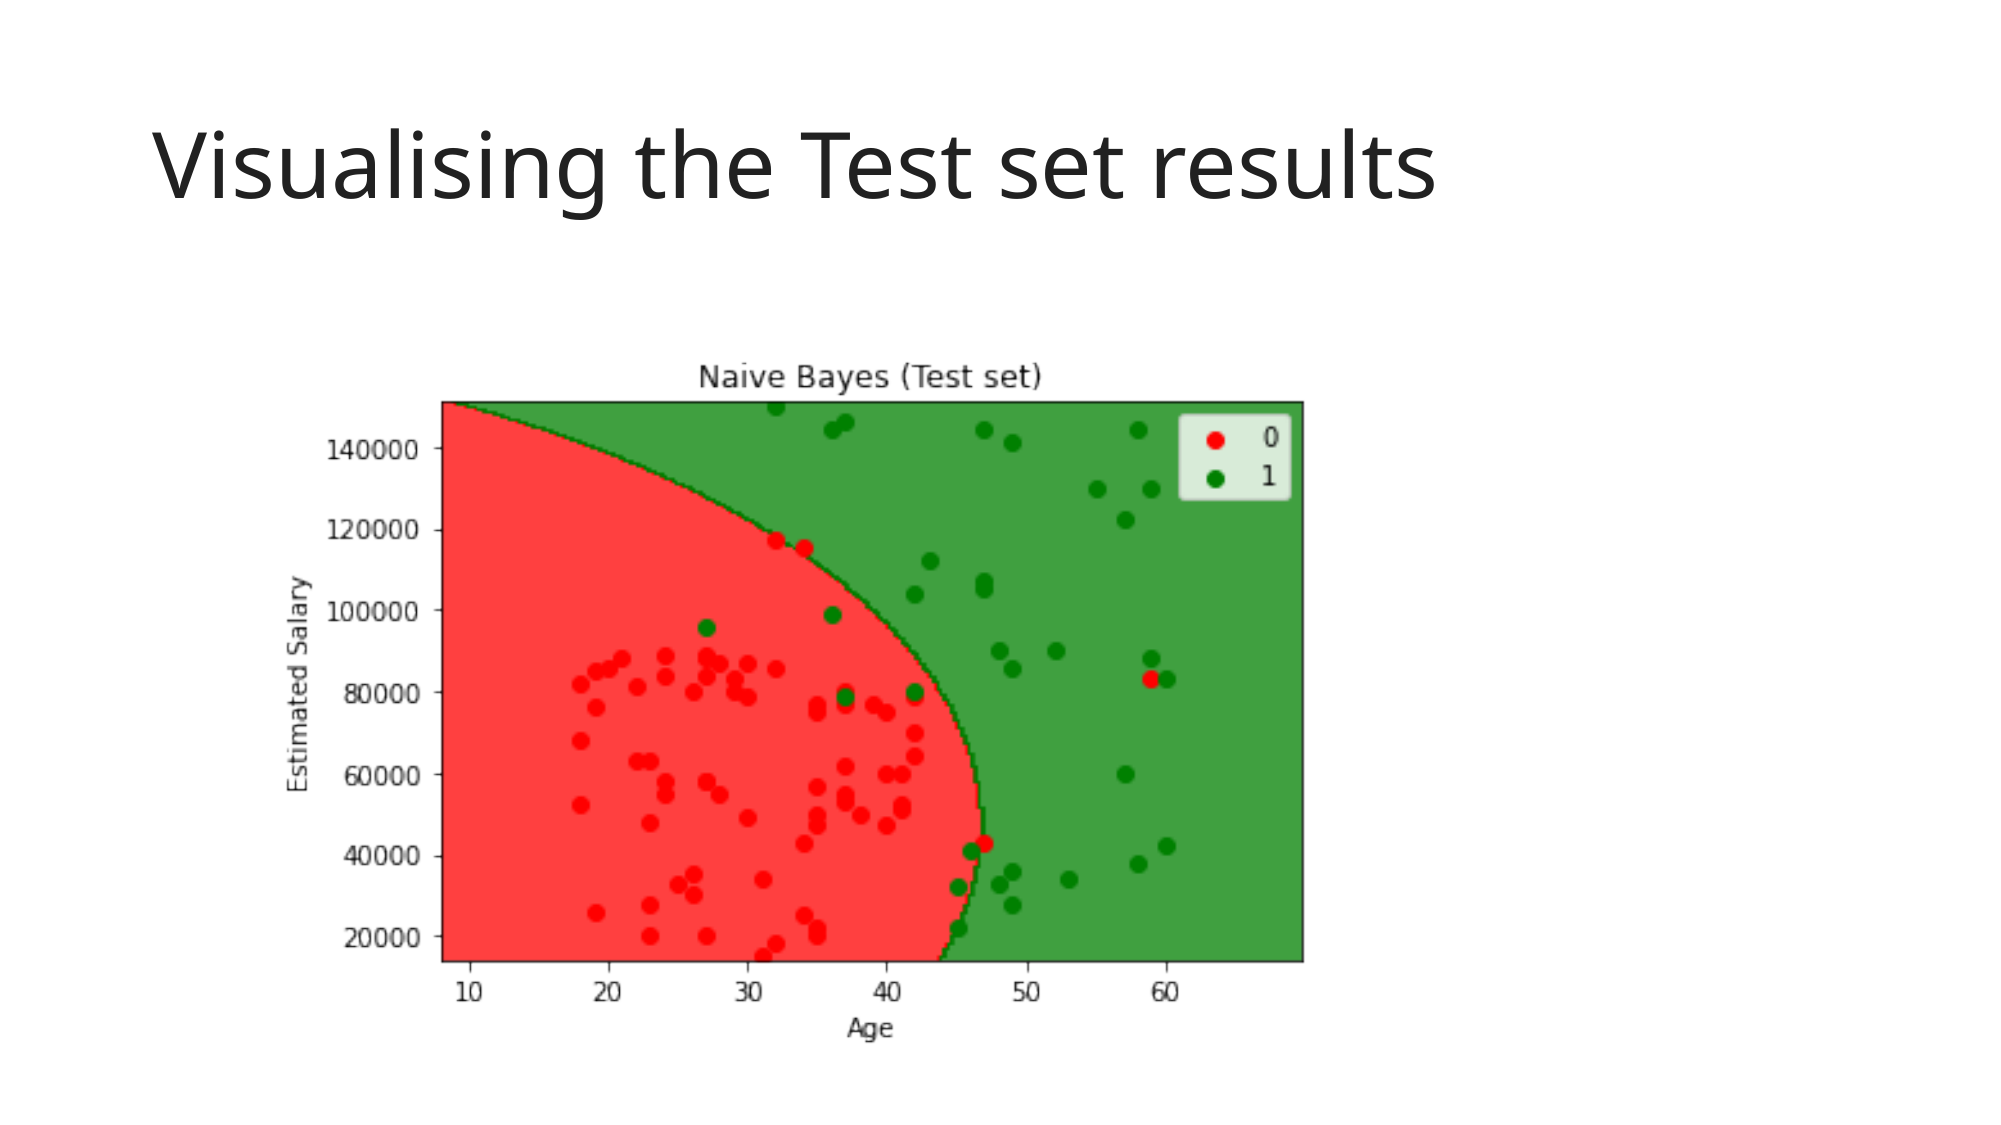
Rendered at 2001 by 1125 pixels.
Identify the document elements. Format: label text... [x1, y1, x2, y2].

picture [272, 345, 1319, 1060]
title Visualising the Test set results [137, 59, 1863, 278]
